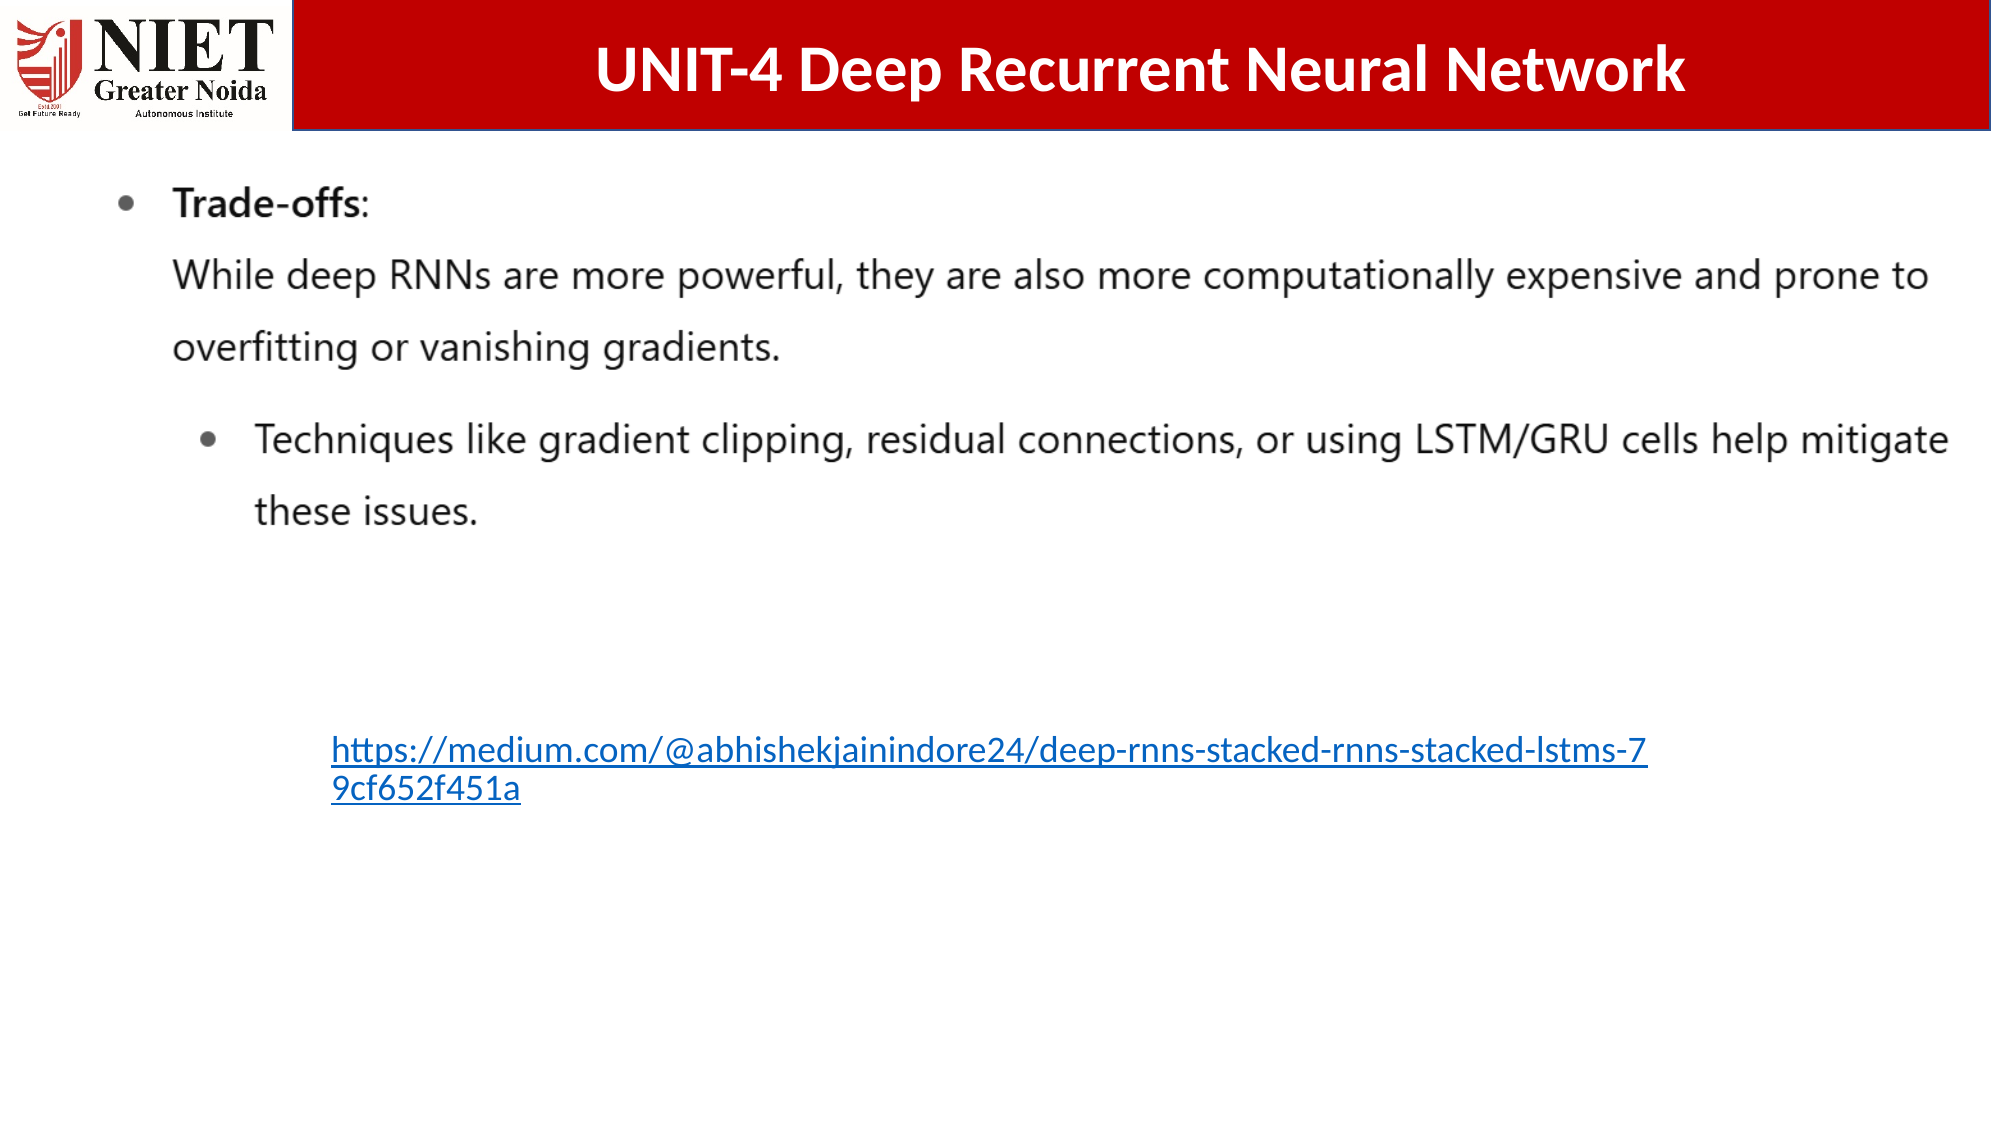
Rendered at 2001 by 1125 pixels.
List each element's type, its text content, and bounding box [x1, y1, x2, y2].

picture [0, 6, 290, 131]
text_box UNIT-4 Deep Recurrent Neural Network [292, 0, 1991, 131]
text_box https://medium.com/@abhishekjainindore24/deep-rnns-stacked-rnns-stacked-lstms-79cf652f451a [316, 717, 1672, 823]
picture [98, 148, 1982, 570]
